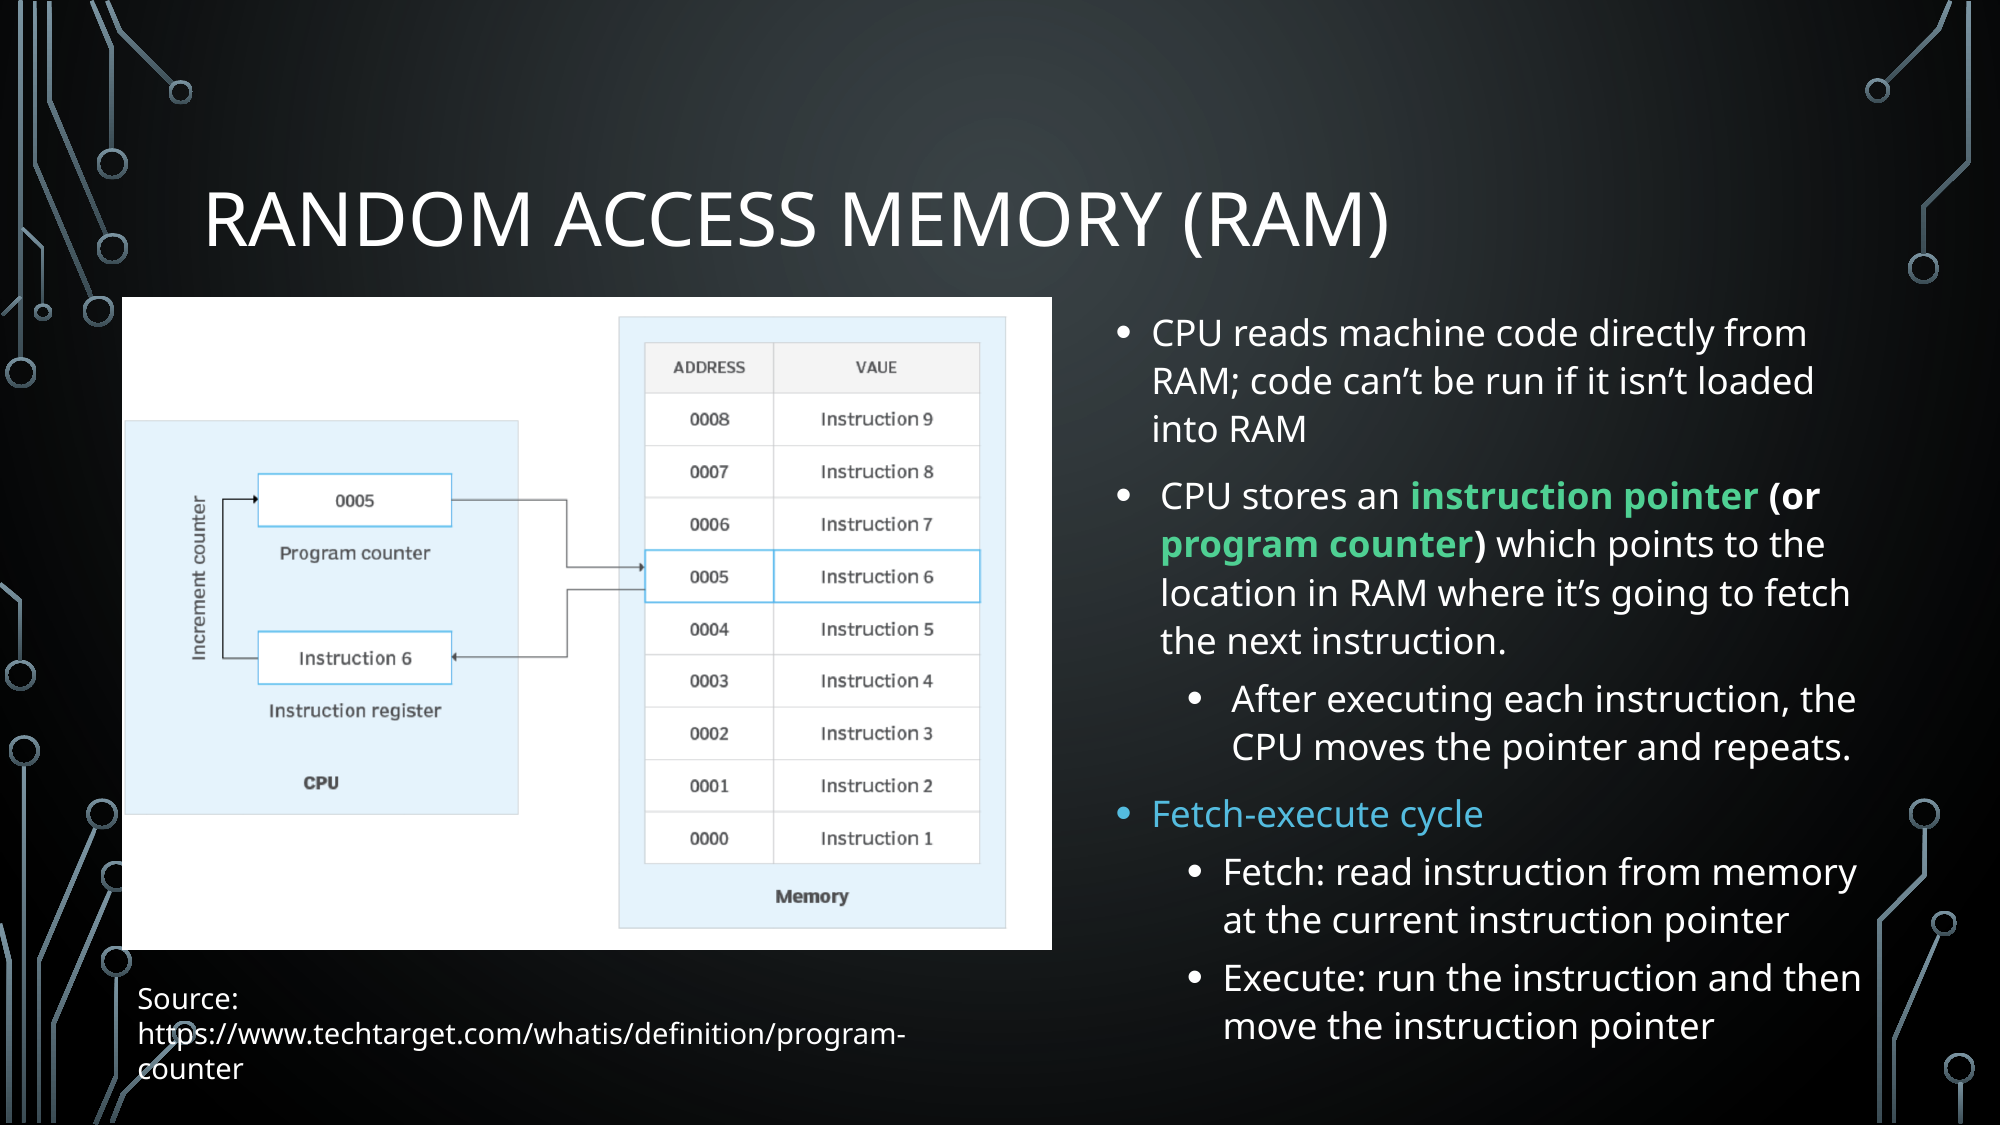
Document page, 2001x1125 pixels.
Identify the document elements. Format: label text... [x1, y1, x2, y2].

text_box Source: https://www.techtarget.com/whatis/definition/program-counter [122, 972, 990, 1093]
title Random Access Memory (RAM) [187, 101, 1813, 344]
list CPU reads machine code directly from RAM; code can’t be run if it isn’t loaded into RAM CPU stores an instruction pointer (or program counter) which points to the location in RAM where it’s going to fetch the next instruction. After executing each instruction, the CPU moves the pointer and repeats. Fetch-execute cycle Fetch: read instruction from memory at the current instruction pointer Execute: run the instruction and then move the instruction pointer [1100, 297, 1901, 1057]
picture [122, 297, 1052, 951]
